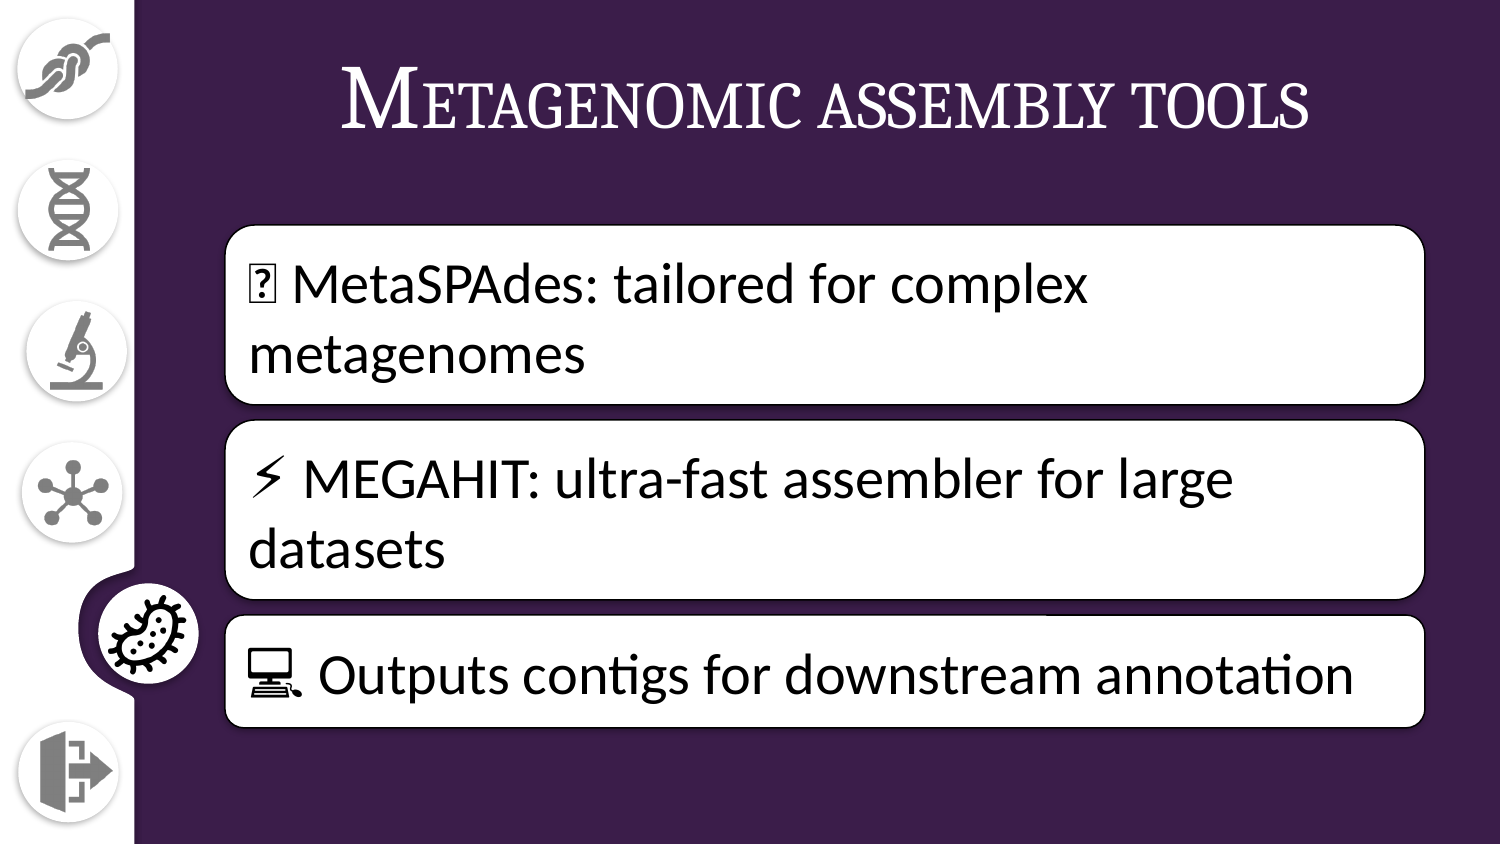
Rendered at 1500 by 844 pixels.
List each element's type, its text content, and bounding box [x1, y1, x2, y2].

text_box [17, 159, 119, 261]
text_box 🧩 MetaSPAdes: tailored for complex metagenomes [224, 224, 1426, 406]
text_box 💻 Outputs contigs for downstream annotation [224, 614, 1426, 729]
text_box [0, 0, 136, 844]
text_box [17, 721, 121, 823]
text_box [17, 18, 118, 120]
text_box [26, 300, 128, 402]
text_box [21, 441, 123, 543]
text_box METAGENOMIC ASSEMBLY TOOLS [324, 29, 1326, 155]
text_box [97, 583, 199, 684]
text_box ⚡ MEGAHIT: ultra-fast assembler for large datasets [224, 419, 1426, 601]
